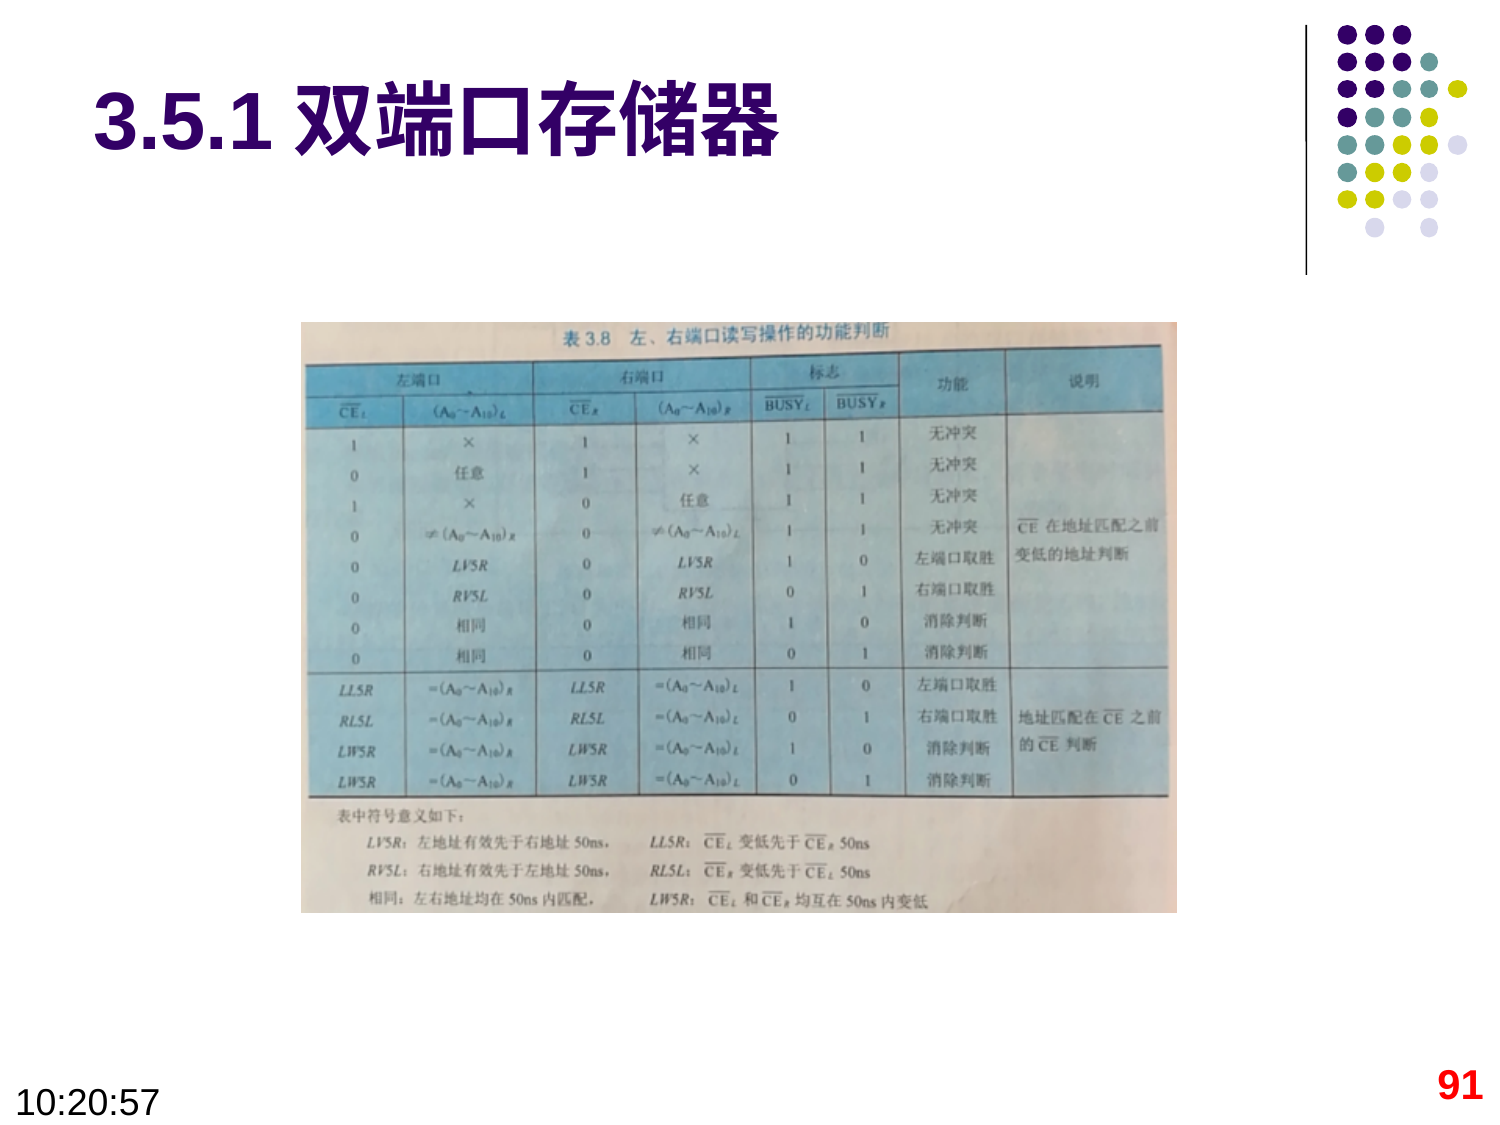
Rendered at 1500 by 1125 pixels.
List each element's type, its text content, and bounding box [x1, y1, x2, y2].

slide_number 91 [1148, 1049, 1499, 1125]
picture [300, 322, 1177, 914]
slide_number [0, 1070, 195, 1123]
title 3.5.1双端口存储器 [78, 42, 1316, 174]
